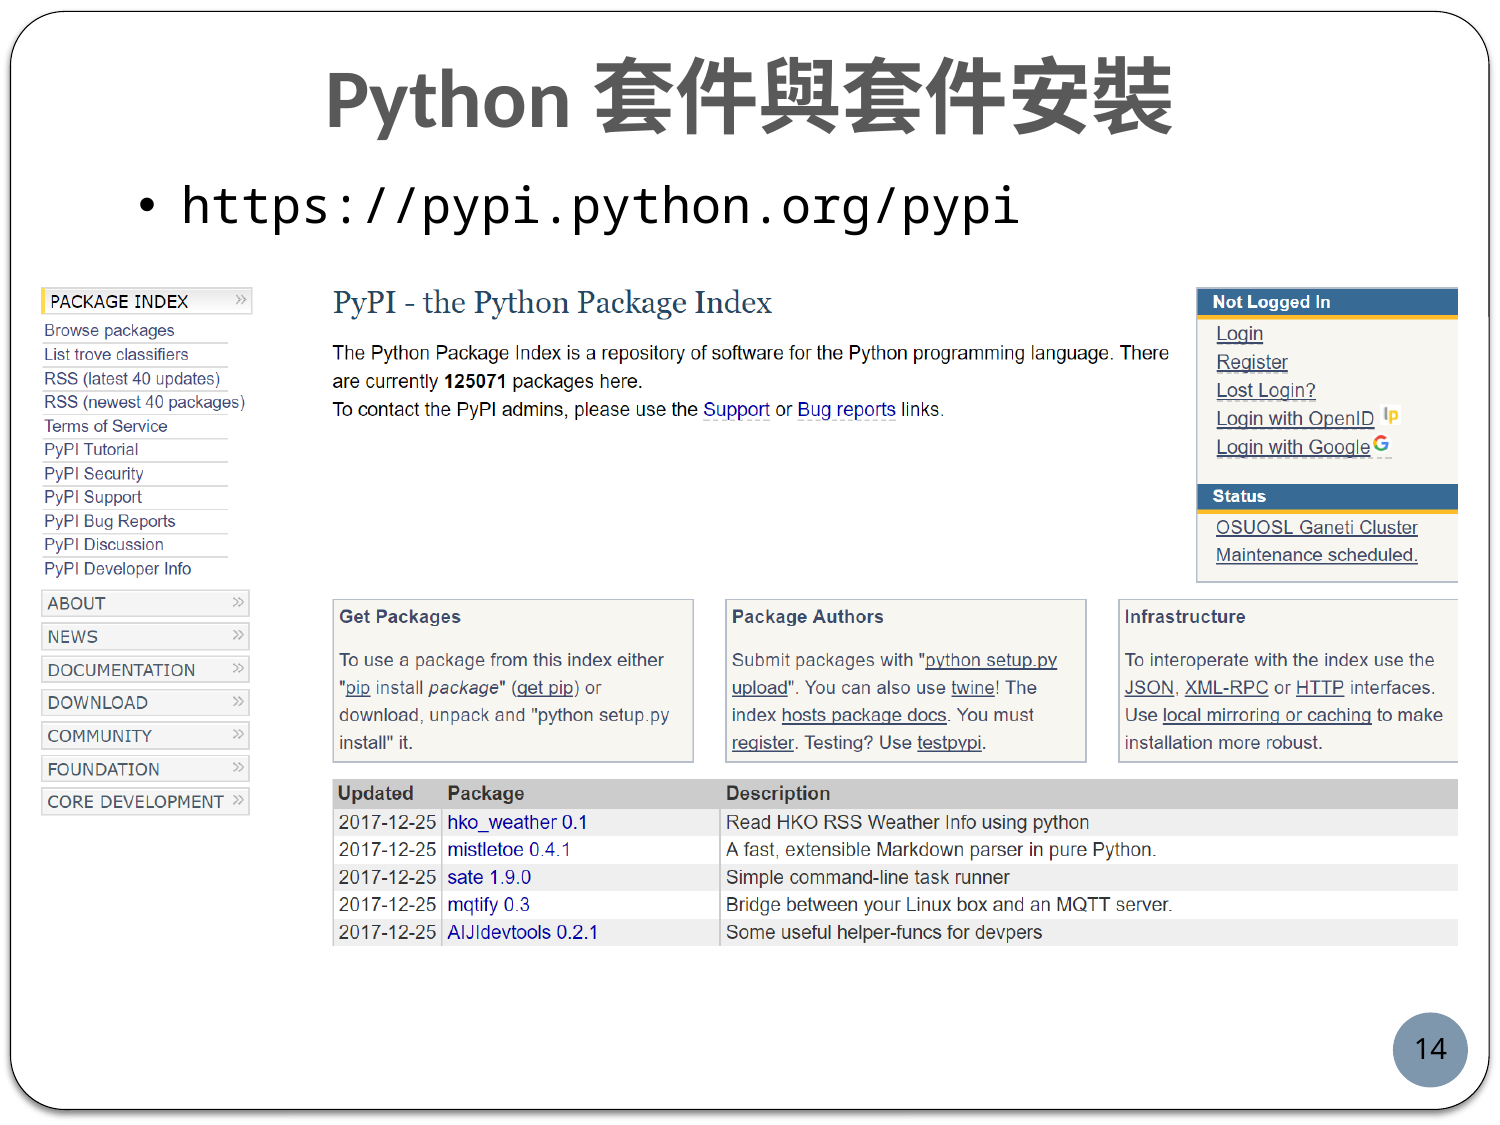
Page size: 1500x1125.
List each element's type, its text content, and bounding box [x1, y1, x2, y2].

slide_number 13 [1392, 1012, 1468, 1088]
title Python套件與套件安裝 [55, 16, 1445, 159]
picture [38, 278, 1458, 946]
text_box https://pypi.python.org/pypi [138, 173, 1102, 236]
